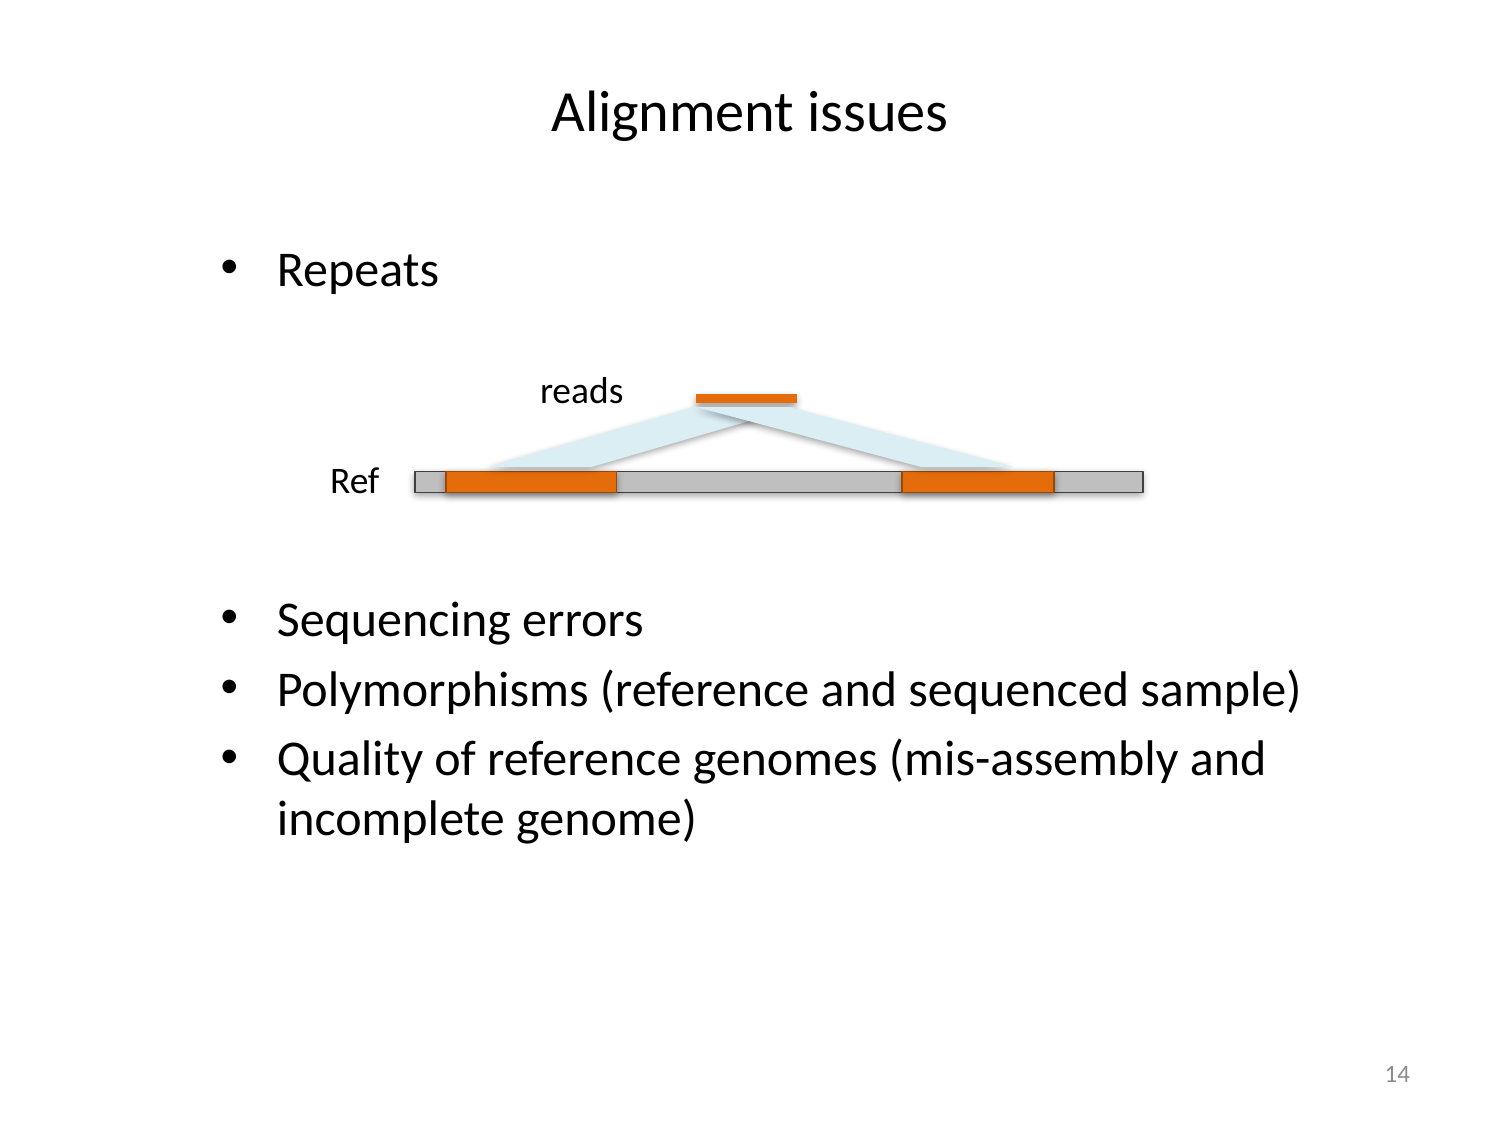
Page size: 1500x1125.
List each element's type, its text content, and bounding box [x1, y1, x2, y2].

text_box [445, 471, 617, 493]
text_box [901, 471, 1055, 493]
text_box Ref [315, 449, 395, 509]
title Alignment issues [75, 45, 1425, 172]
list Repeats Sequencing errors Polymorphisms (reference and sequenced sample) Quality of reference genomes (mis-assembly and incomplete genome) [205, 228, 1346, 913]
text_box [695, 406, 1016, 469]
text_box reads [525, 358, 639, 419]
slide_number 14 [1074, 1042, 1425, 1103]
text_box [486, 406, 735, 469]
